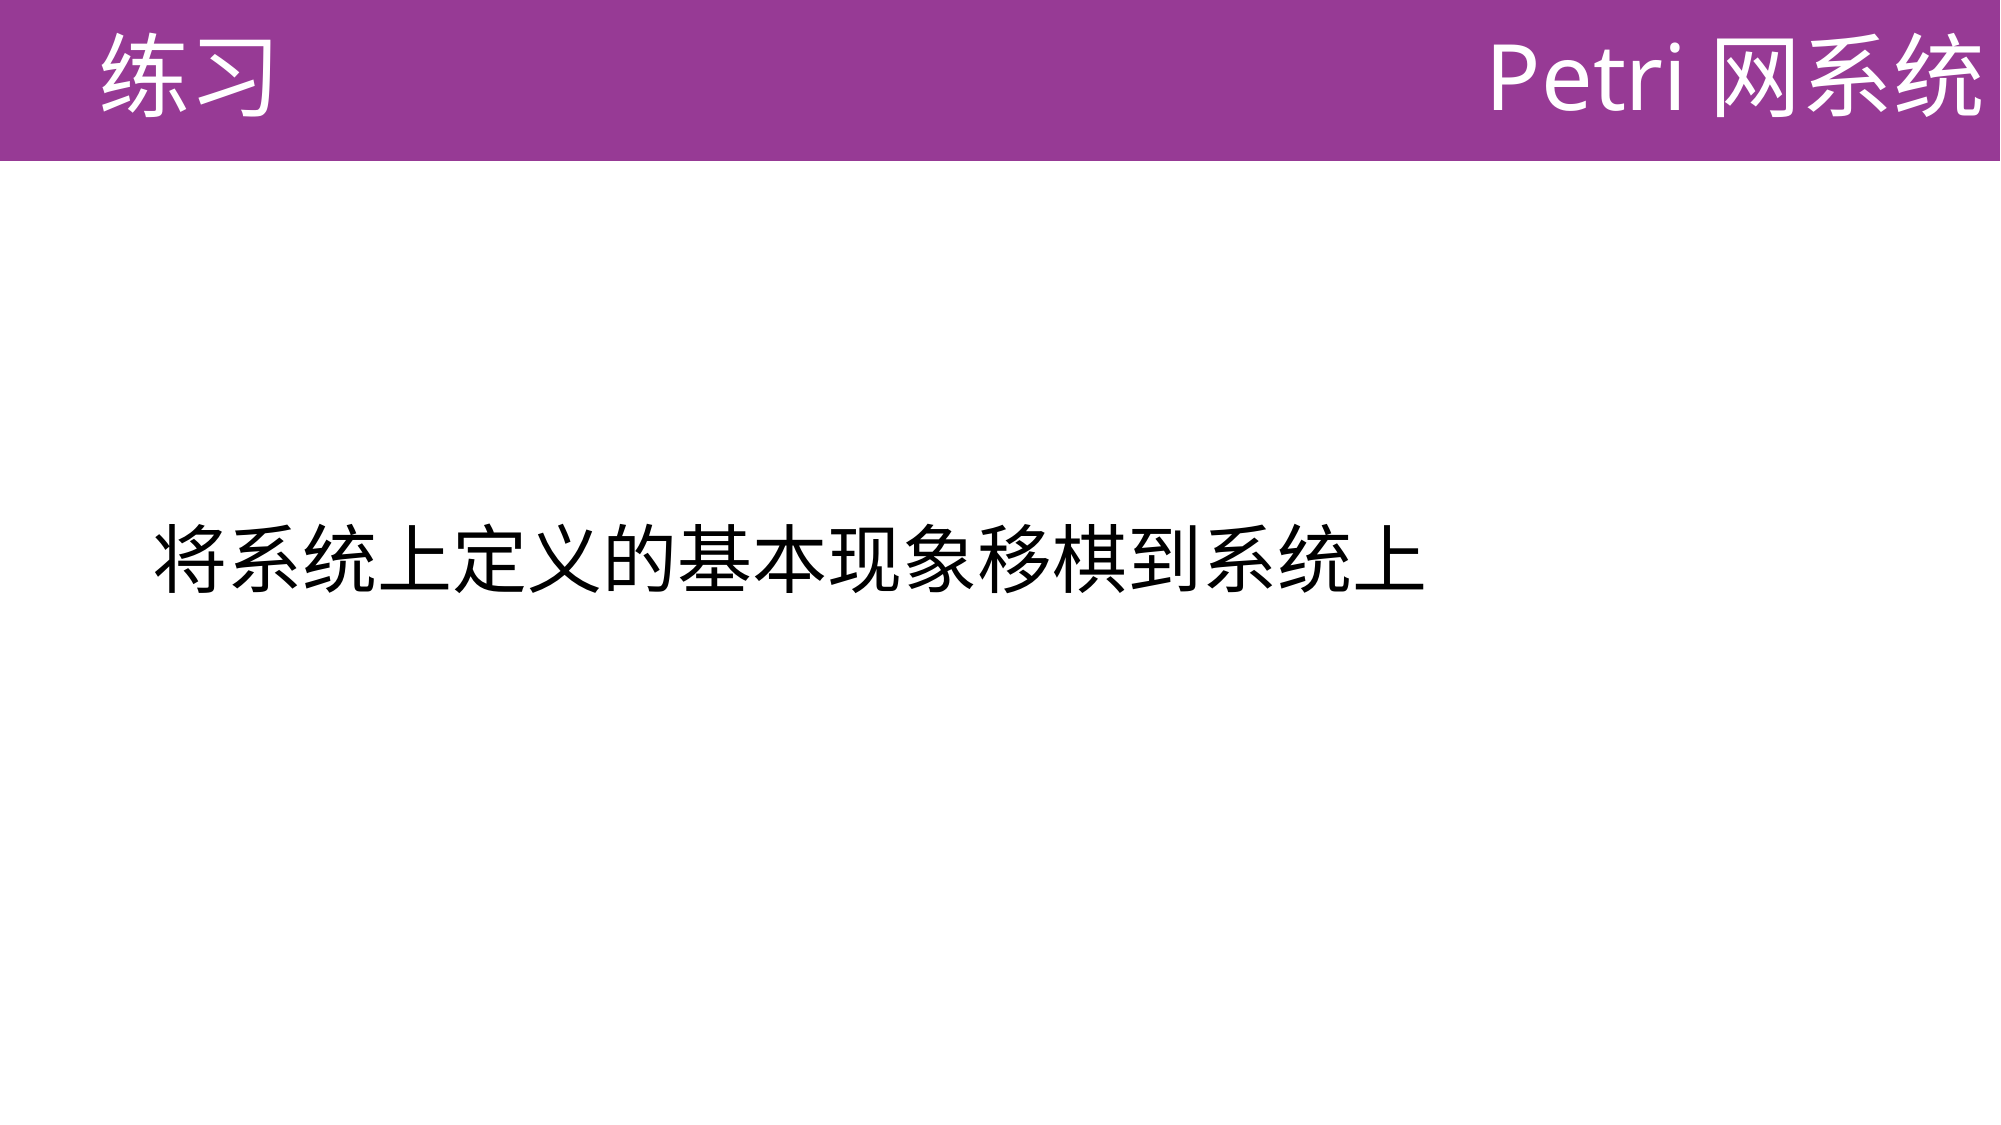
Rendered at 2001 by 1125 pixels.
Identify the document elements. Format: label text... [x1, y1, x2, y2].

text_box 练习 [0, 0, 1210, 161]
title Petri网系统 [1401, 0, 2000, 161]
